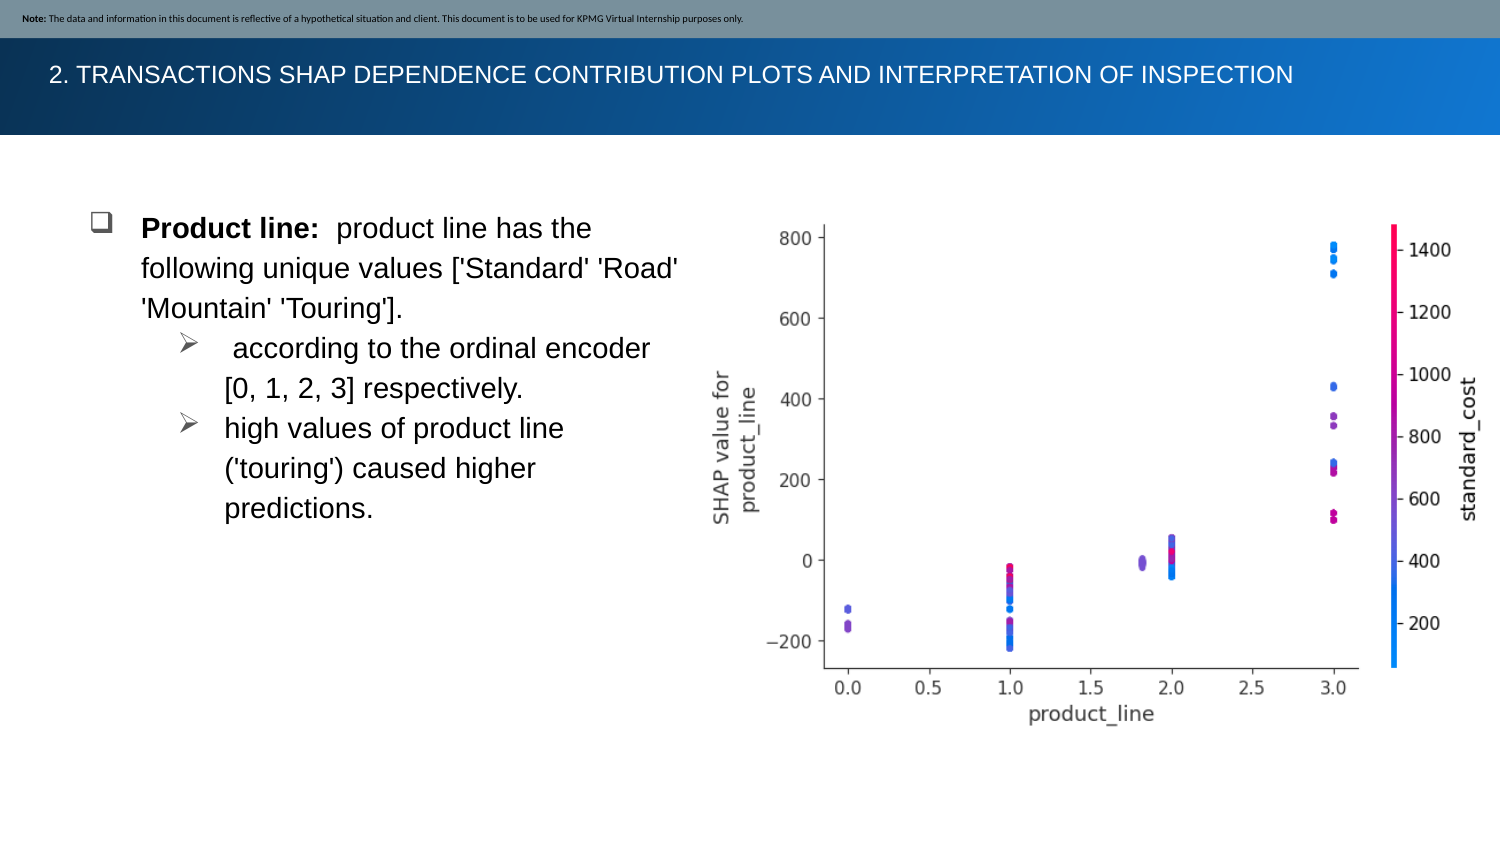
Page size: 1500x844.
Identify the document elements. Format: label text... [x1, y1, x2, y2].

list Product line: product line has the following unique values ['Standard' 'Road' 'Mountain' 'Touring']. according to the ordinal encoder [0, 1, 2, 3] respectively. high values of product line ('touring') caused higher predictions. [50, 188, 708, 750]
text_box 2. TRANSACTIONS SHAP DEPENDENCE CONTRIBUTION PLOTS AND INTERPRETATION OF INSPECTION [33, 43, 1439, 104]
text_box Note: The data and information in this document is reflective of a hypothetical situation and client. This document is to be used for KPMG Virtual Internship purposes only. [0, 0, 1500, 39]
picture [701, 214, 1490, 736]
text_box [0, 39, 1500, 135]
